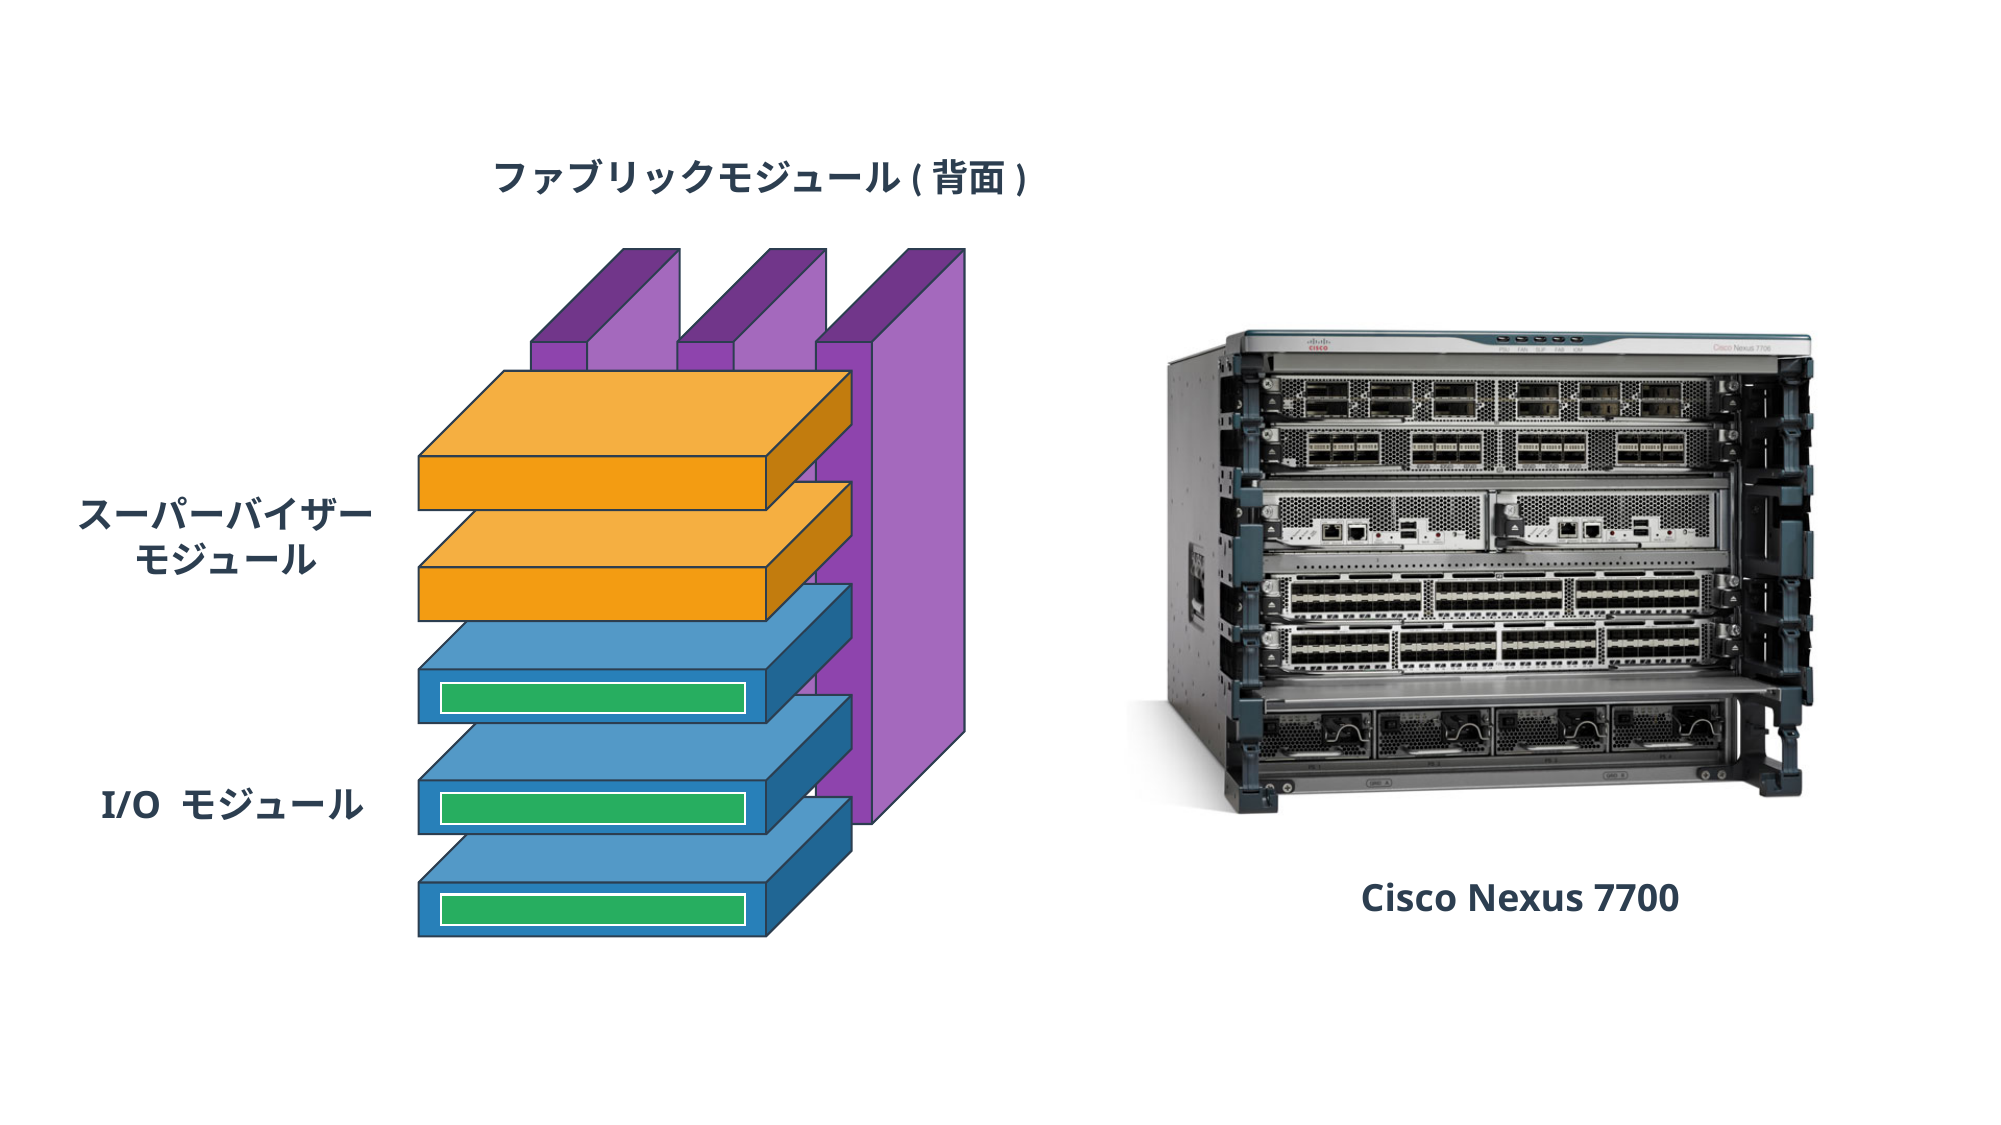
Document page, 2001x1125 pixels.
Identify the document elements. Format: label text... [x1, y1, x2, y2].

text_box [417, 480, 853, 623]
text_box [417, 582, 853, 725]
picture [1100, 147, 1882, 982]
text_box [676, 248, 828, 369]
text_box [417, 693, 853, 836]
text_box [417, 795, 853, 938]
text_box スーパーバイザー モジュール [61, 483, 391, 589]
text_box [417, 369, 853, 512]
text_box [440, 682, 746, 714]
text_box [440, 792, 746, 825]
text_box ファブリックモジュール(背面) [476, 146, 1042, 207]
text_box [440, 893, 746, 926]
text_box [814, 248, 966, 826]
text_box [529, 248, 681, 369]
text_box I/O モジュール [86, 773, 380, 834]
